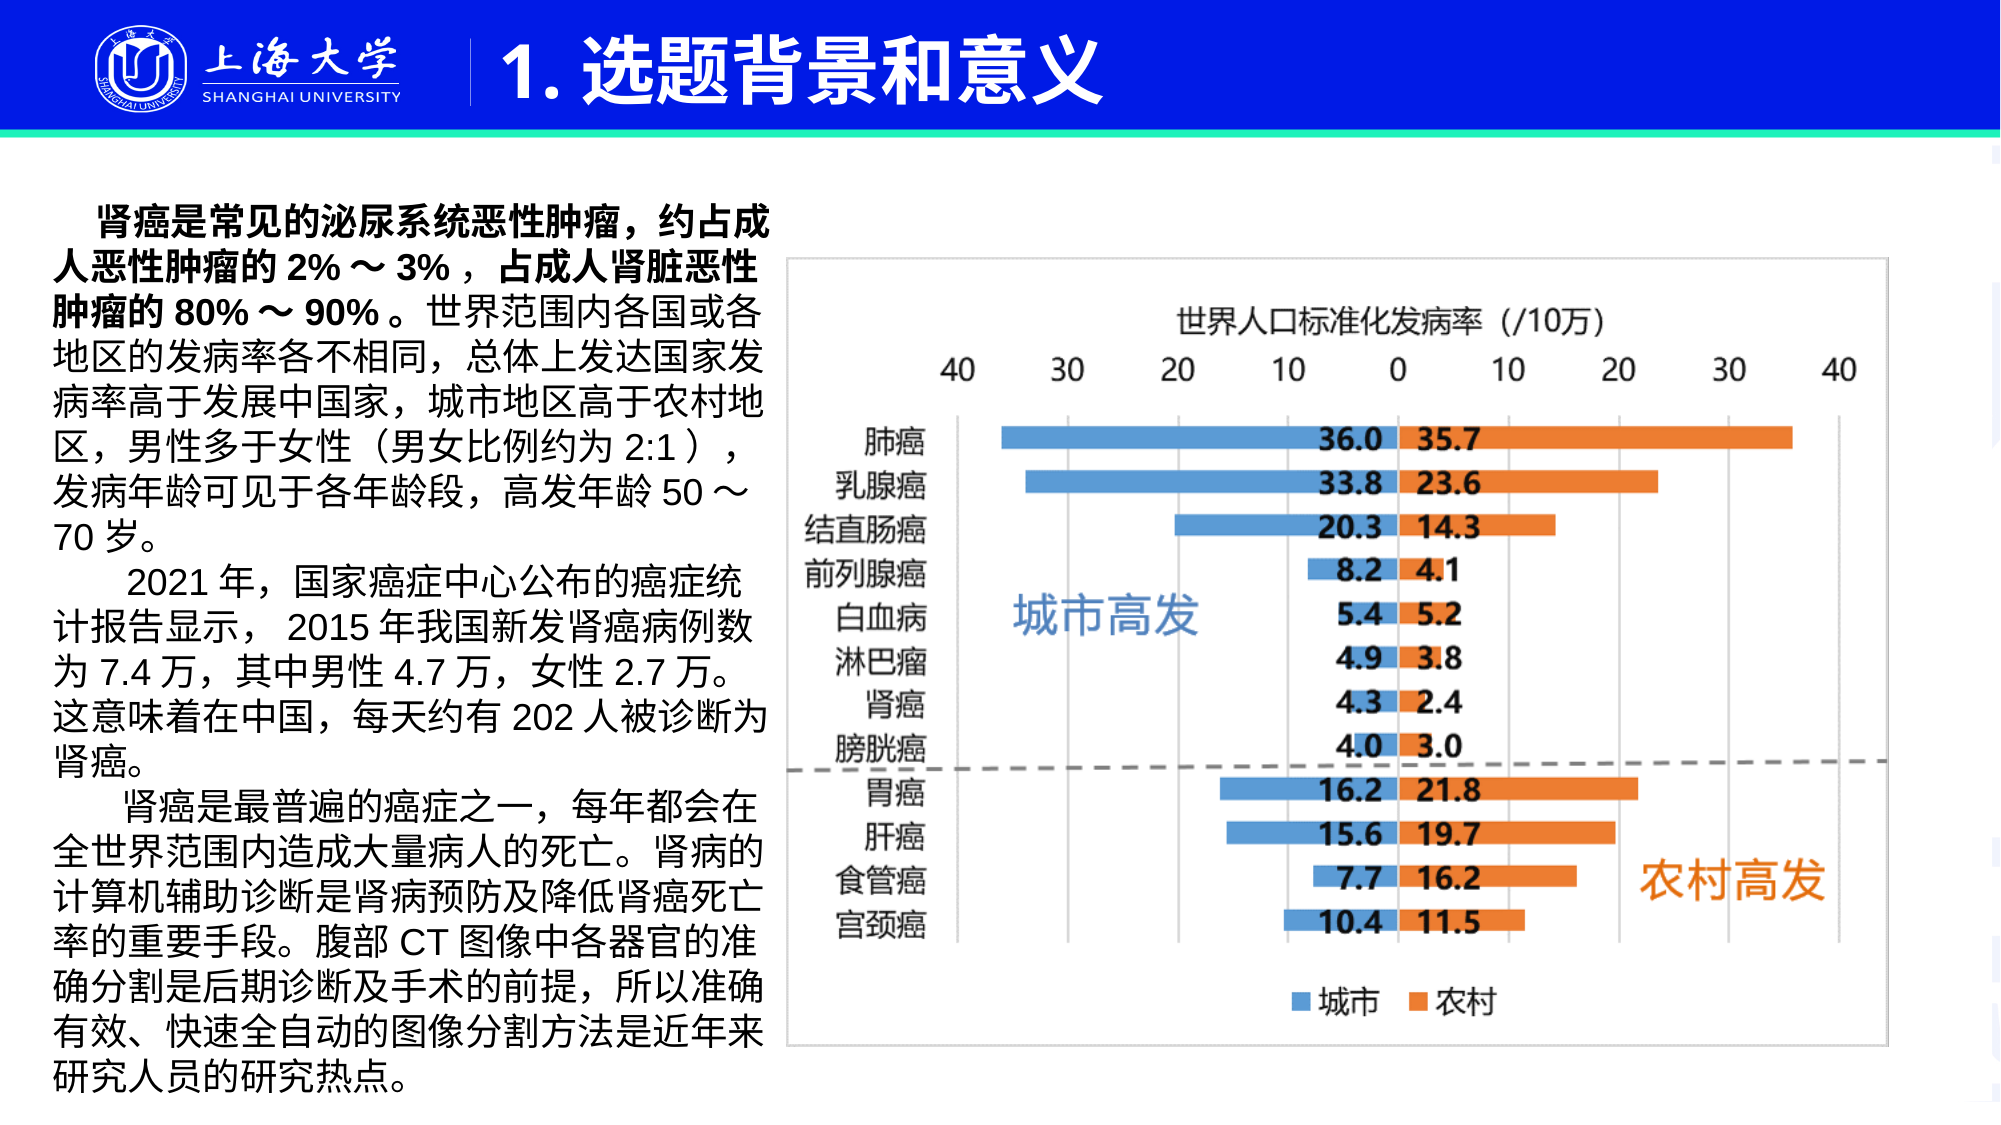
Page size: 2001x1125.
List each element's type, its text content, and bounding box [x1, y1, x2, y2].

text_box 1.选题背景和意义 [483, 15, 1121, 121]
picture [0, 0, 2001, 1125]
text_box 肾癌是常见的泌尿系统恶性肿瘤，约占成人恶性肿瘤的2%～3%，占成人肾脏恶性肿瘤的80%～90%。世界范围内各国或各地区的发病率各不相同，总体上发达国家发病率高于发展中国家，城市地区高于农村地区，男性多于女性（男女比例约为2:1），发病年龄可见于各年龄段，高发年龄50～70岁。 2021年，国家癌症中心公布的癌症统计报告显示，2015年我国新发肾癌病例数为7.4万，其中男性4.7万，女性2.7万。这意味着在中国，每天约有202人被诊断为肾癌。 肾癌是最普遍的癌症之一，每年都会在全世界范围内造成大量病人的死亡。肾病的计算机辅助诊断是肾病预防及降低肾癌死亡率的重要手段。腹部CT图像中各器官的准确分割是后期诊断及手术的前提，所以准确有效、快速全自动的图像分割方法是近年来研究人员的研究热点。 [38, 190, 787, 1125]
